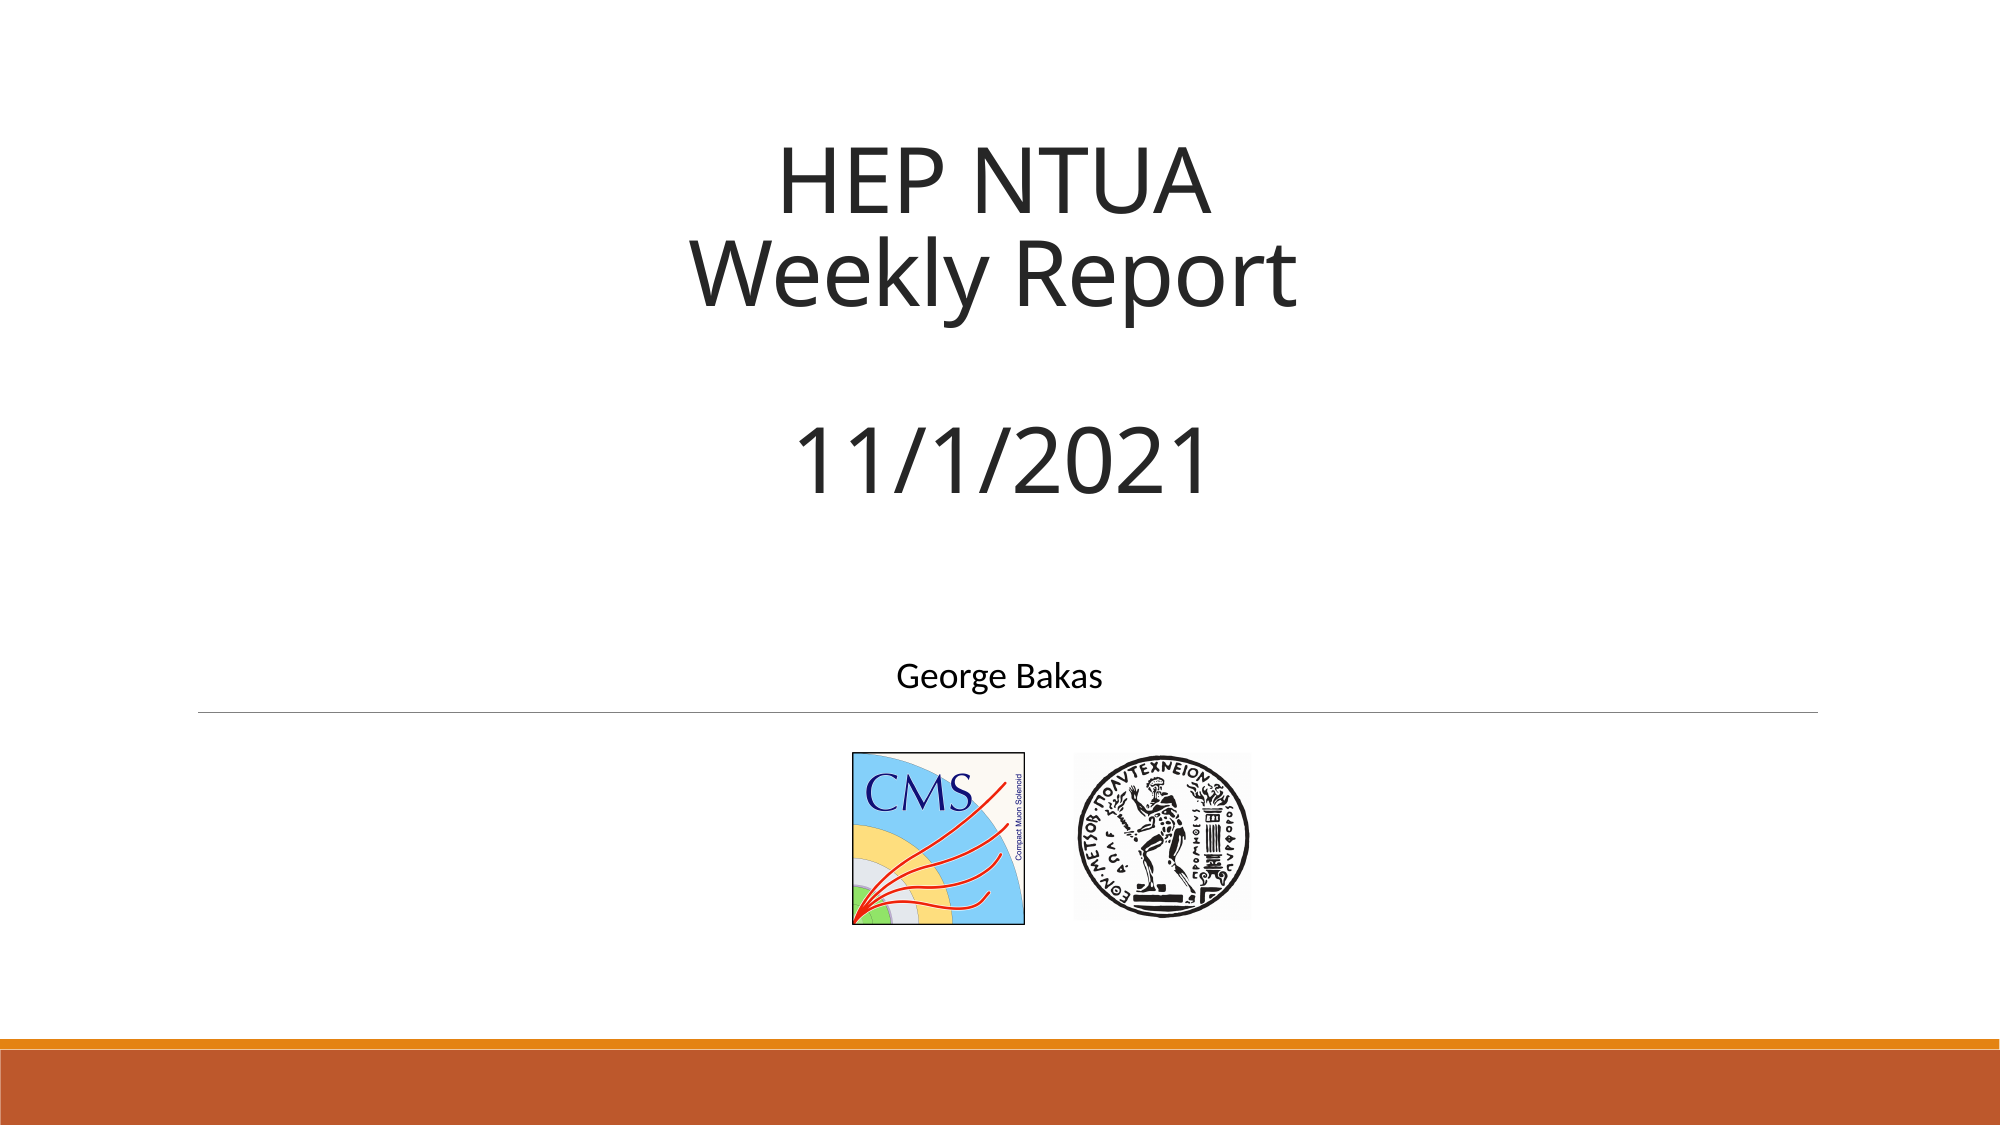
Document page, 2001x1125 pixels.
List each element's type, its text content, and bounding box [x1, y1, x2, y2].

text_box George Bakas [186, 643, 1814, 704]
picture [1072, 752, 1252, 921]
picture [851, 752, 1025, 926]
title HEP NTUA Weekly Report 11/1/2021 [180, 37, 1830, 533]
